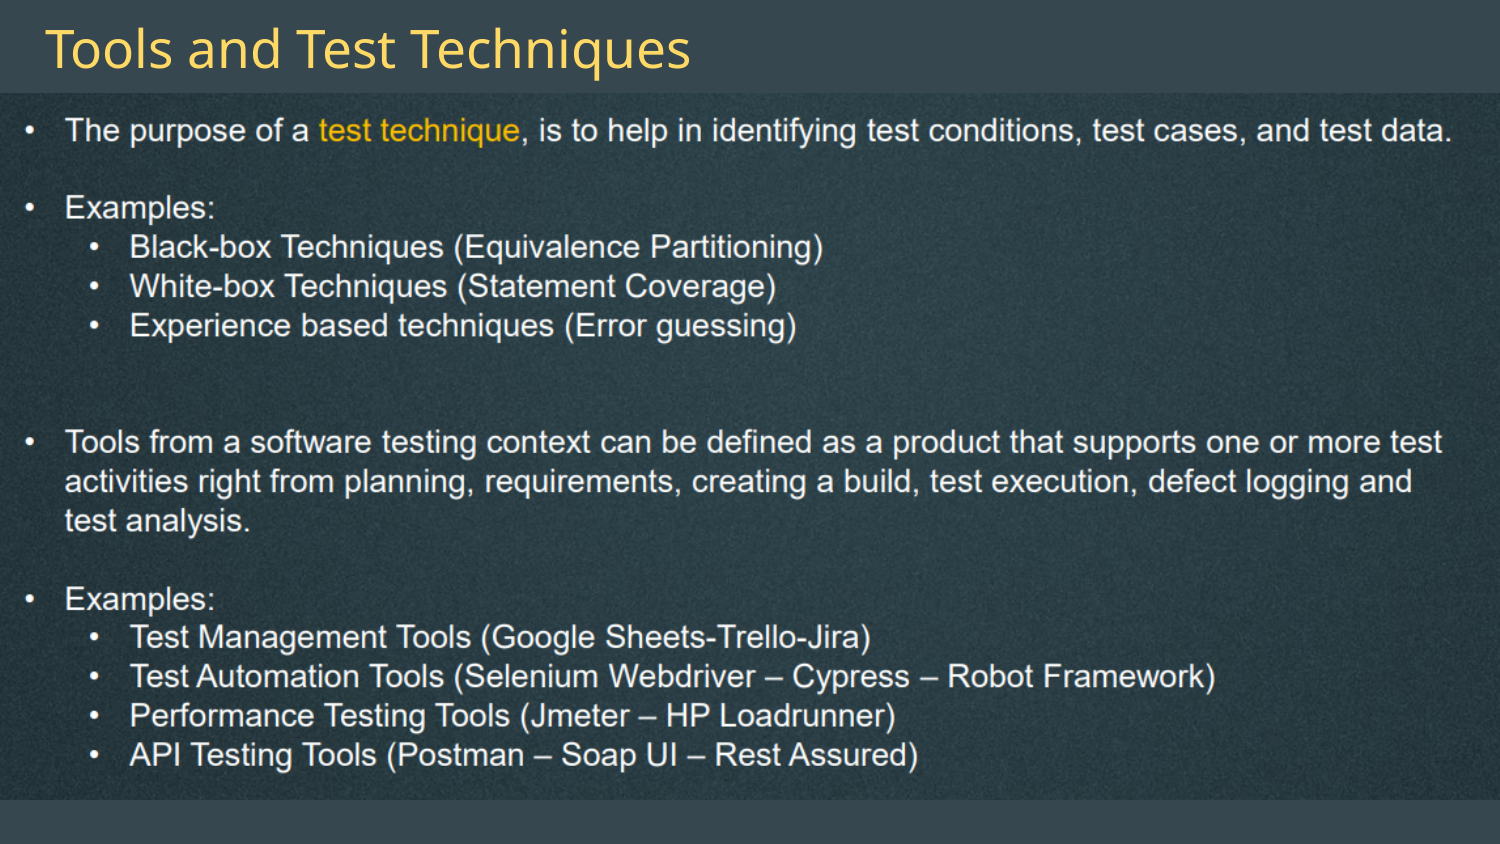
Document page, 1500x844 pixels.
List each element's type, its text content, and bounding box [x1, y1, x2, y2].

picture [0, 93, 1500, 801]
title Tools and Test Techniques [30, 0, 1310, 92]
